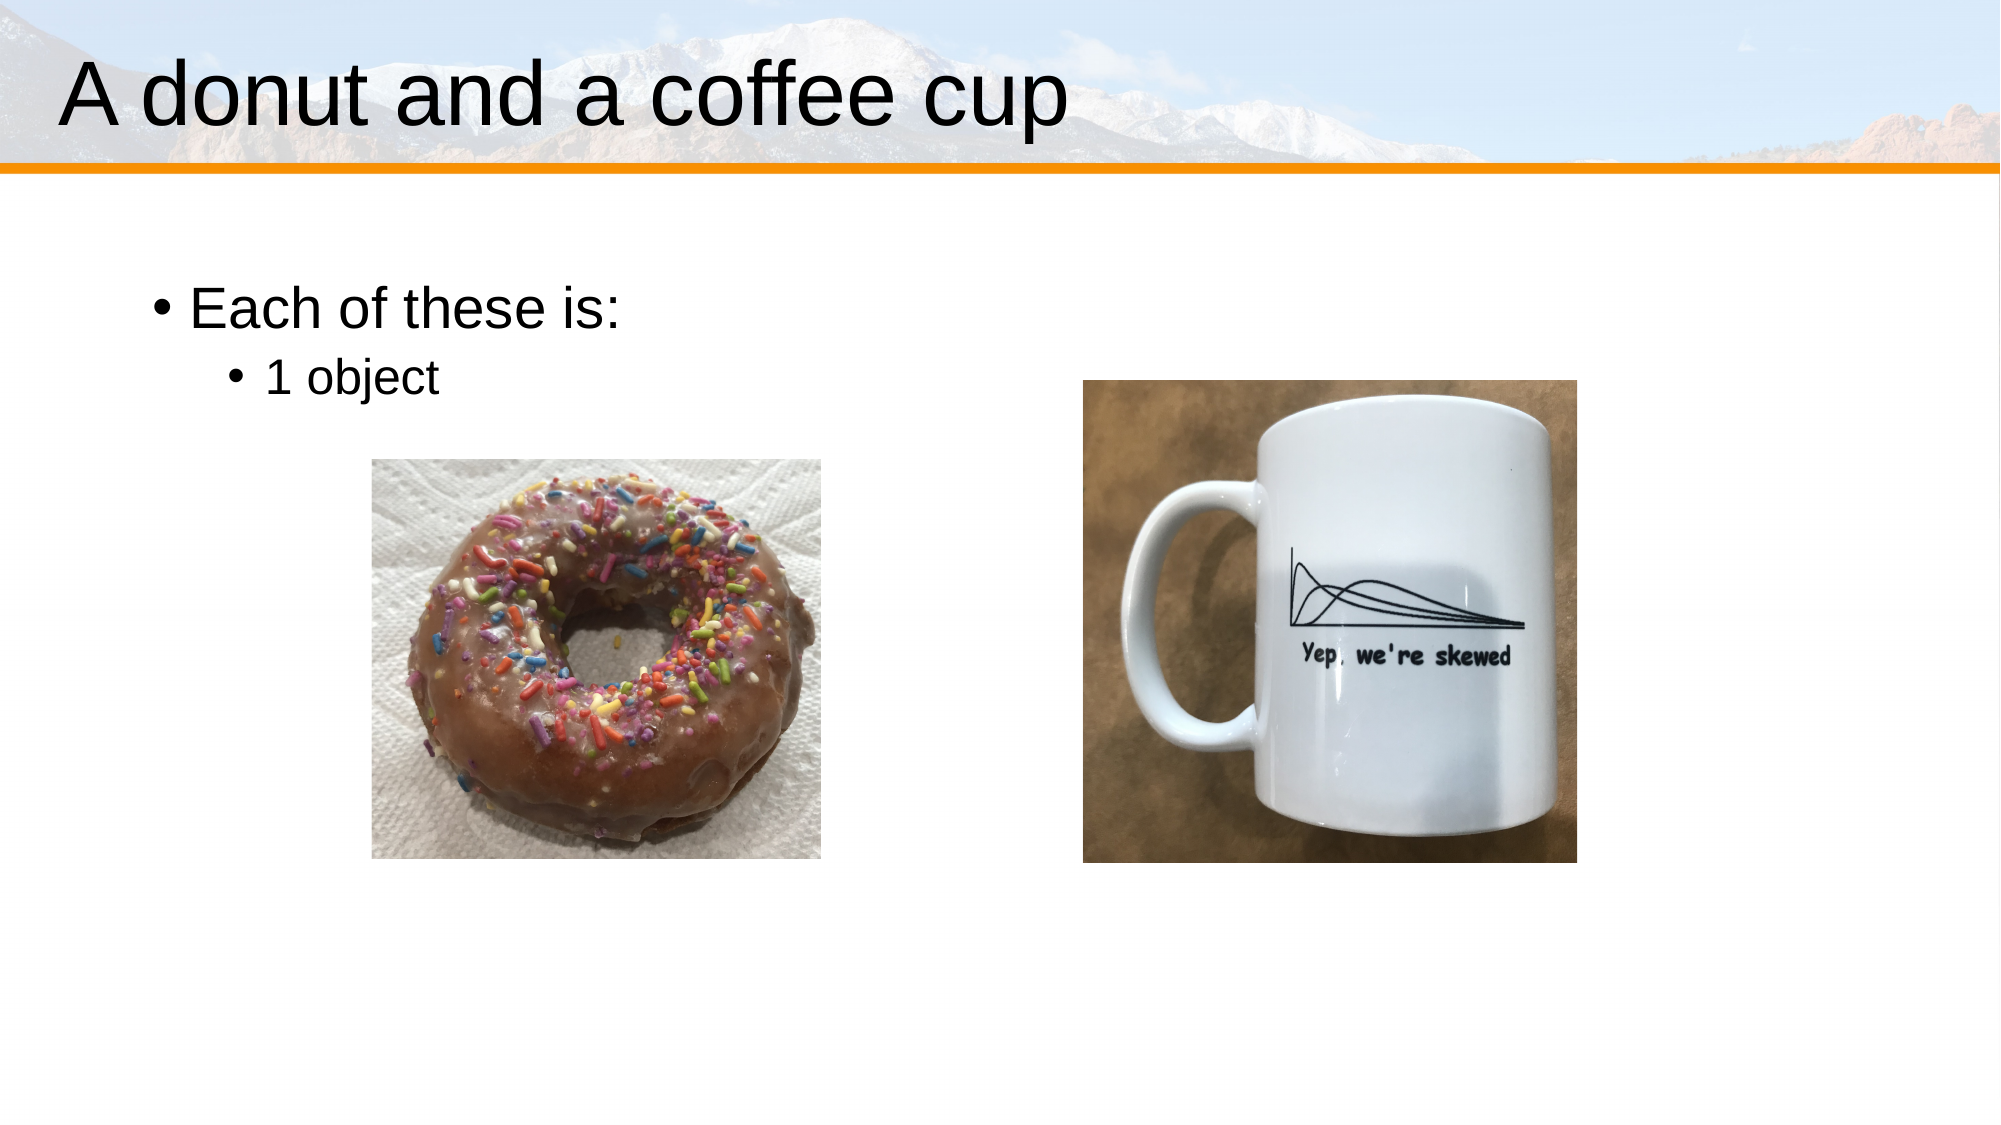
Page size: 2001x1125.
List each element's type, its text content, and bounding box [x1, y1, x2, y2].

picture [0, 0, 2000, 1125]
list Each of these is: 1 object [137, 270, 1863, 985]
title A donut and a coffee cup [43, 3, 1953, 188]
